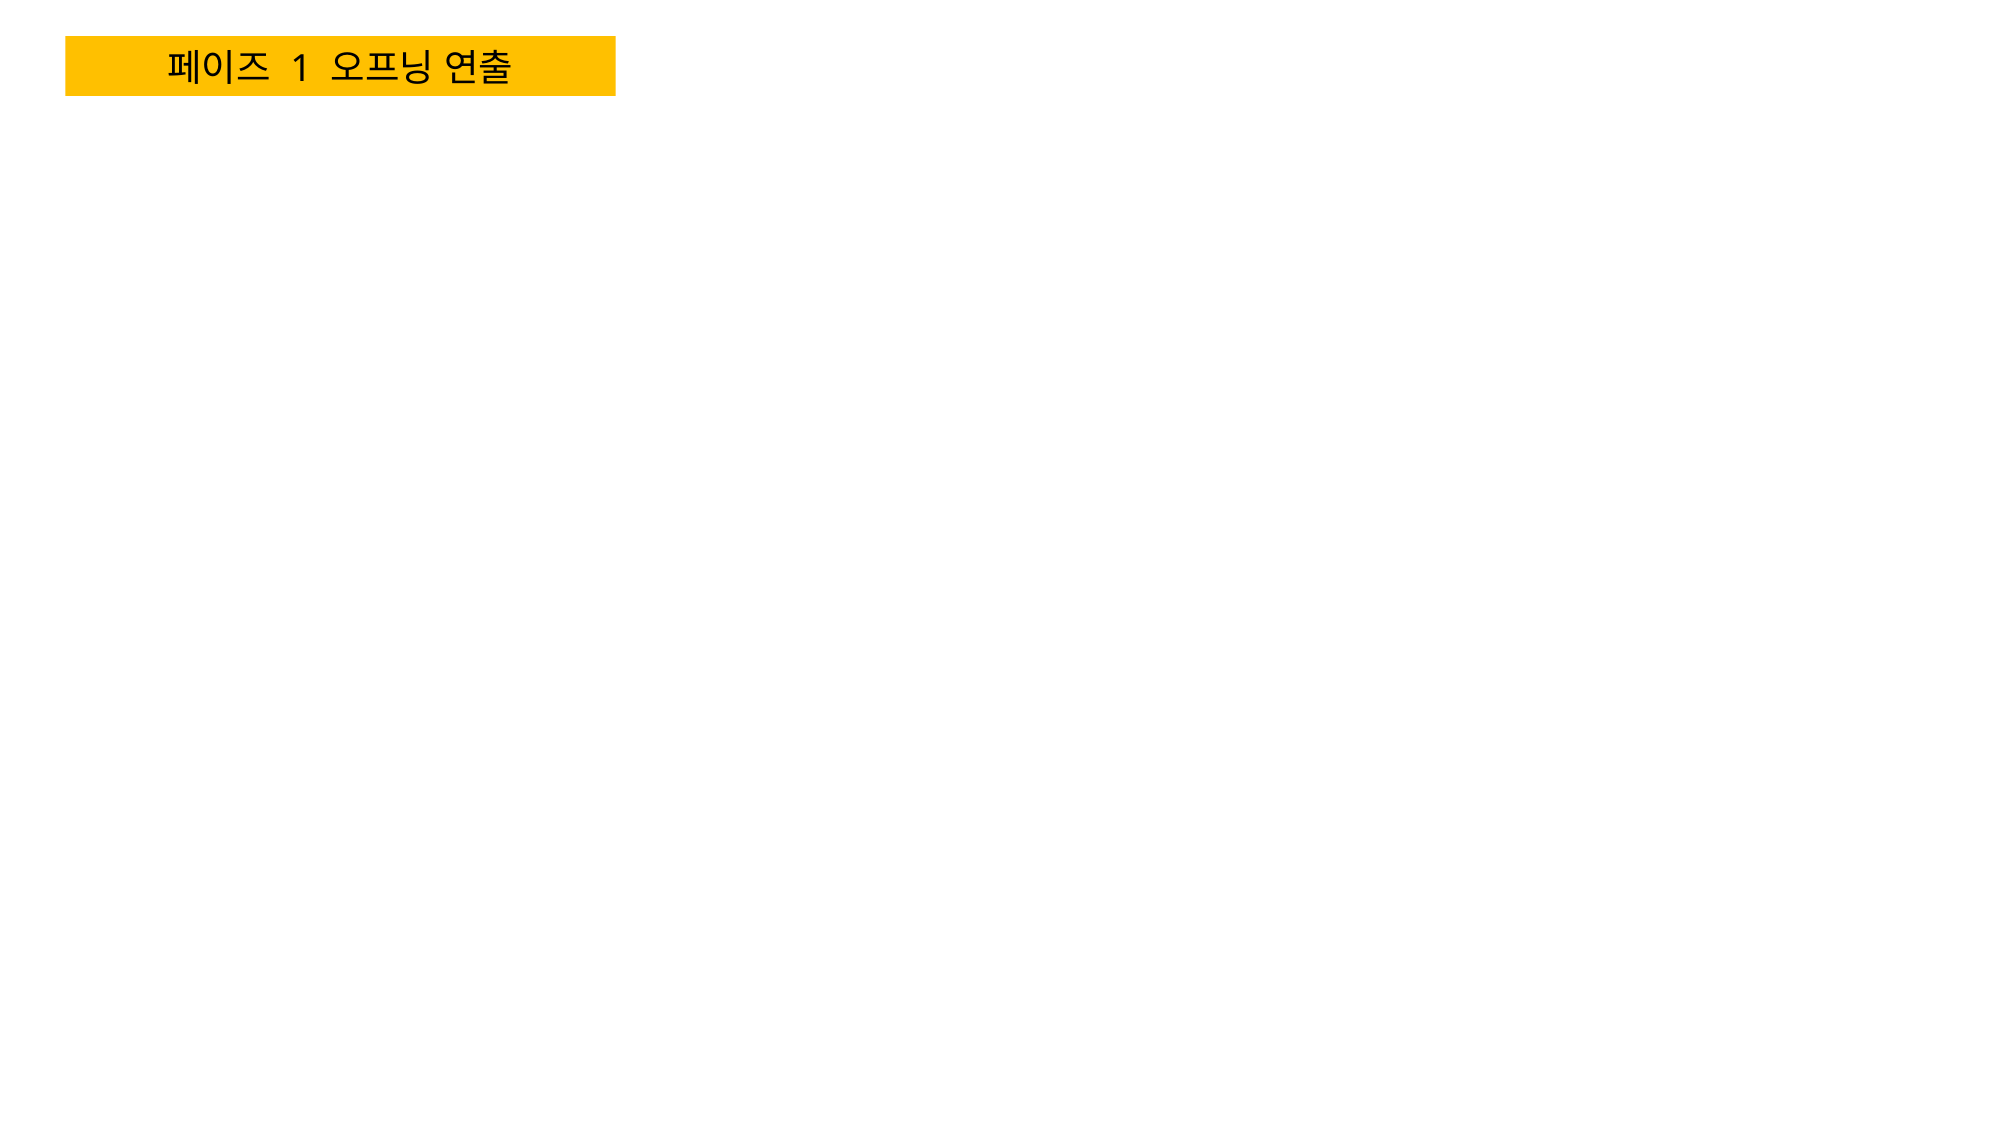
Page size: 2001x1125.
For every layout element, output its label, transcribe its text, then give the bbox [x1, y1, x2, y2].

text_box 페이즈 1 오프닝 연출 [65, 36, 616, 96]
